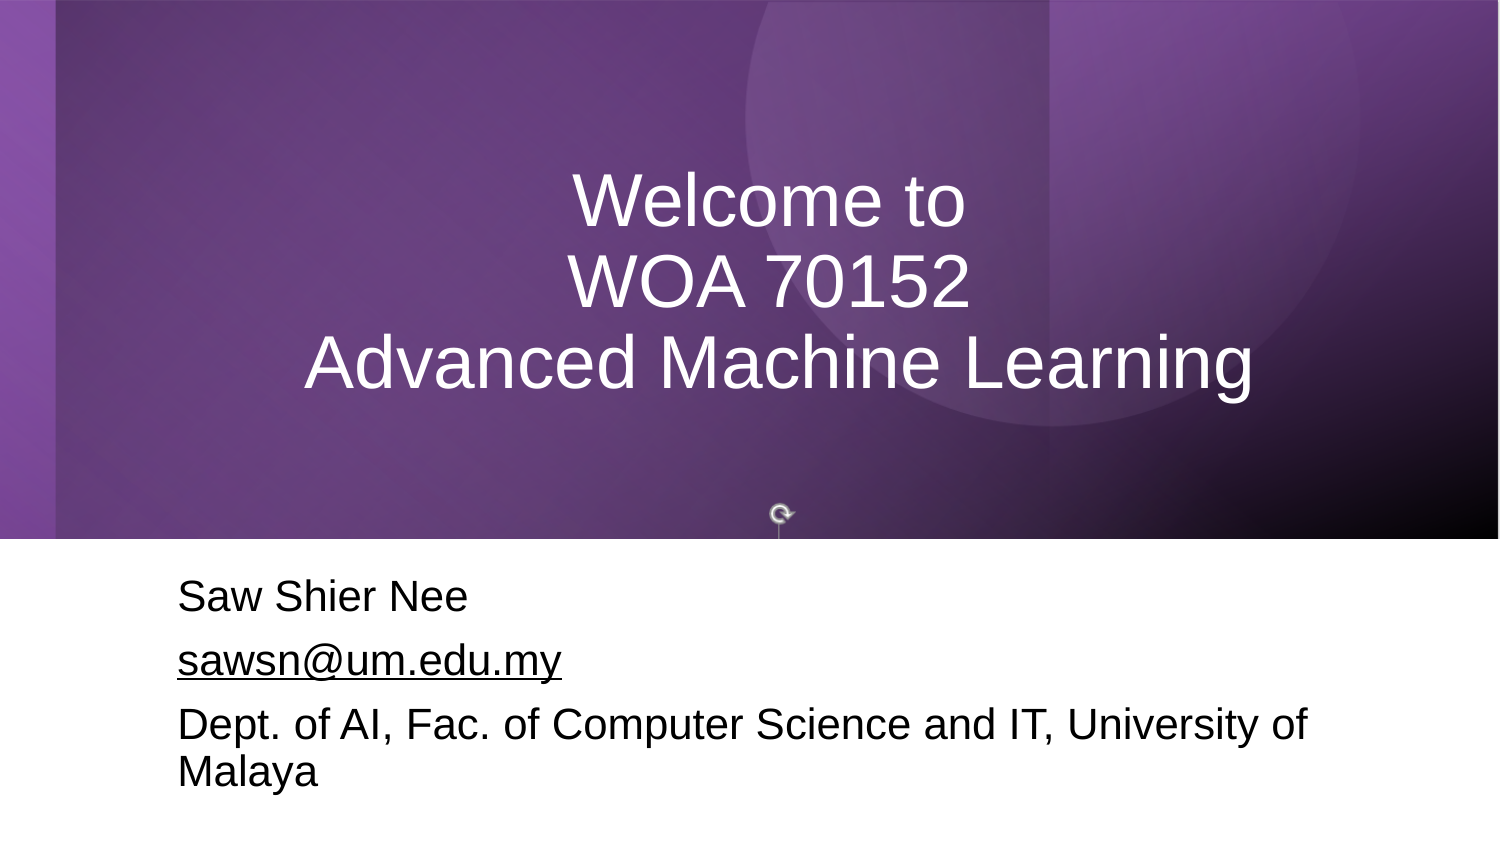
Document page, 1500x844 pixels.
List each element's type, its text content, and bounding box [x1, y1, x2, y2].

text_box Saw Shier Nee sawsn@um.edu.my Dept. of AI, Fac. of Computer Science and IT, University of Malaya [166, 562, 1398, 808]
picture [0, 0, 1500, 540]
